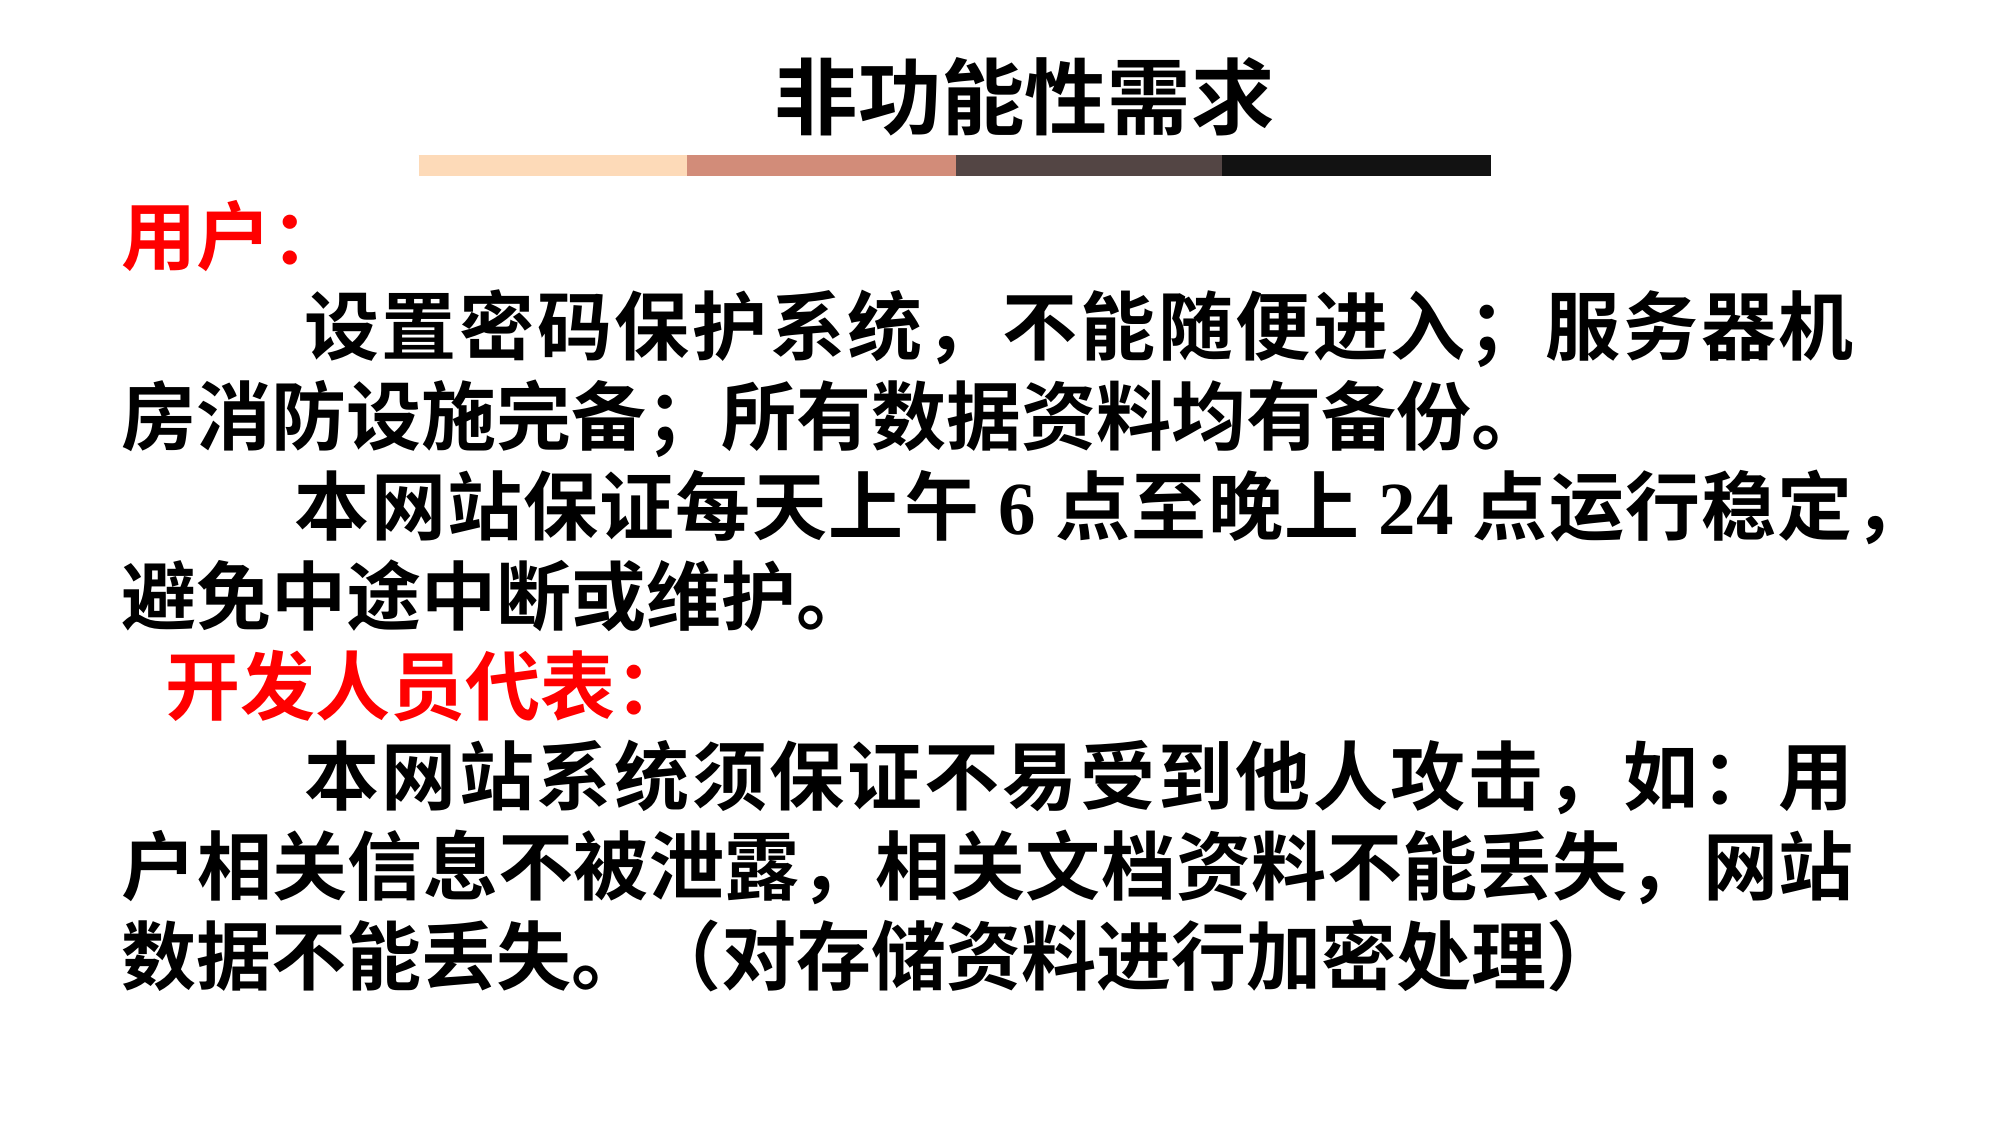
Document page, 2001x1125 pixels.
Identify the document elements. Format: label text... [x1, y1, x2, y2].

list 非功能性需求 [760, 49, 1477, 110]
text_box 用户： 设置密码保护系统，不能随便进入；服务器机房消防设施完备；所有数据资料均有备份。 本网站保证每天上午6点至晚上24点运行稳定，避免中途中断或维护。 开发人员代表： 本网站系统须保证不易受到他人攻击，如：用户相关信息不被泄露，相关文档资料不能丢失，网站数据不能丢失。（对存储资料进行加密处理） [107, 182, 1869, 1125]
